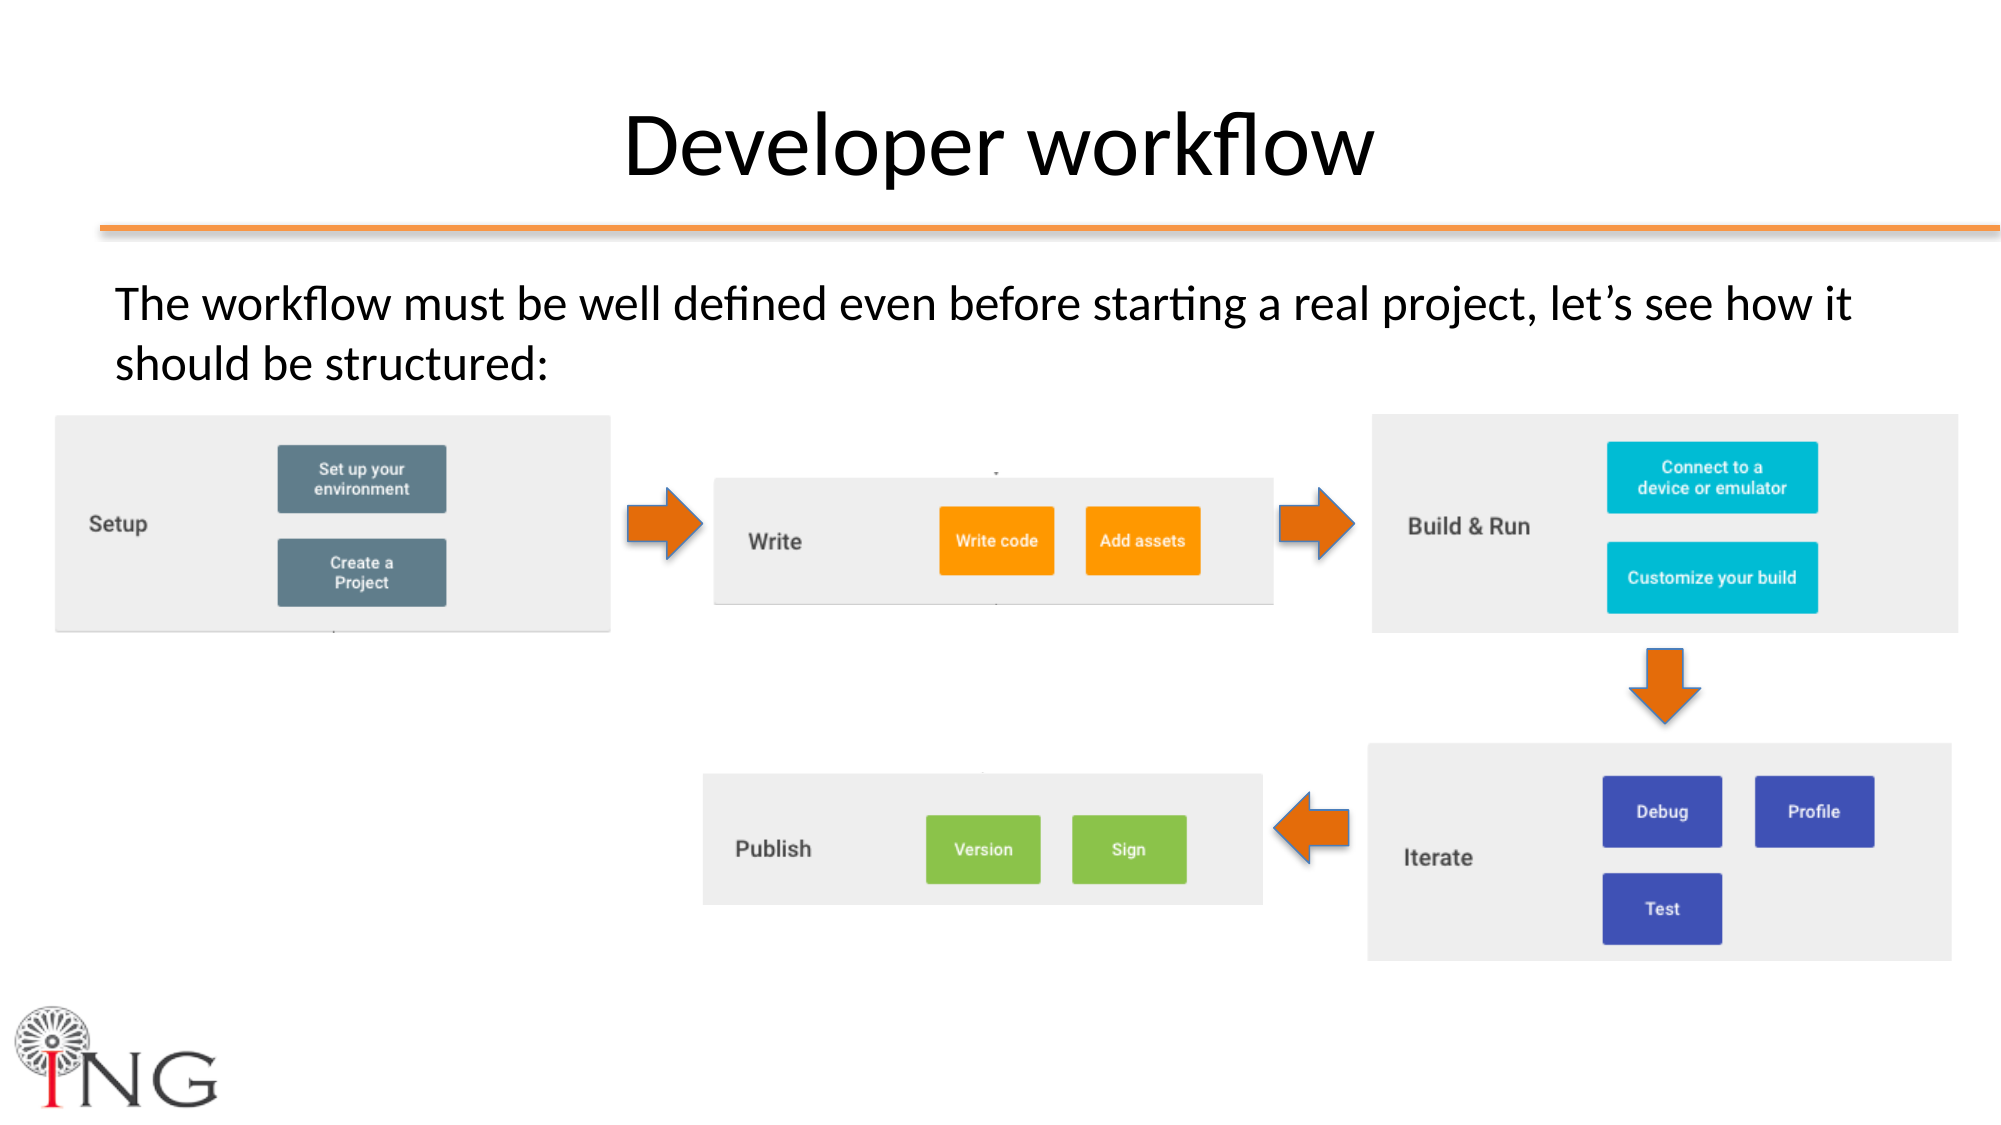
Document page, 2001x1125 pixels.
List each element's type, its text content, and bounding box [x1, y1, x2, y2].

text_box [1273, 791, 1350, 865]
picture [1364, 741, 1952, 961]
picture [710, 472, 1274, 605]
picture [0, 987, 244, 1125]
picture [702, 772, 1266, 905]
picture [1371, 414, 1959, 634]
text_box [1280, 487, 1356, 560]
picture [54, 414, 611, 634]
text_box [1628, 648, 1702, 725]
title Developer workflow [99, 45, 1900, 233]
list The workflow must be well defined even before starting a real project, let’s see how it should be structured: [99, 262, 1959, 1005]
text_box [627, 487, 704, 560]
